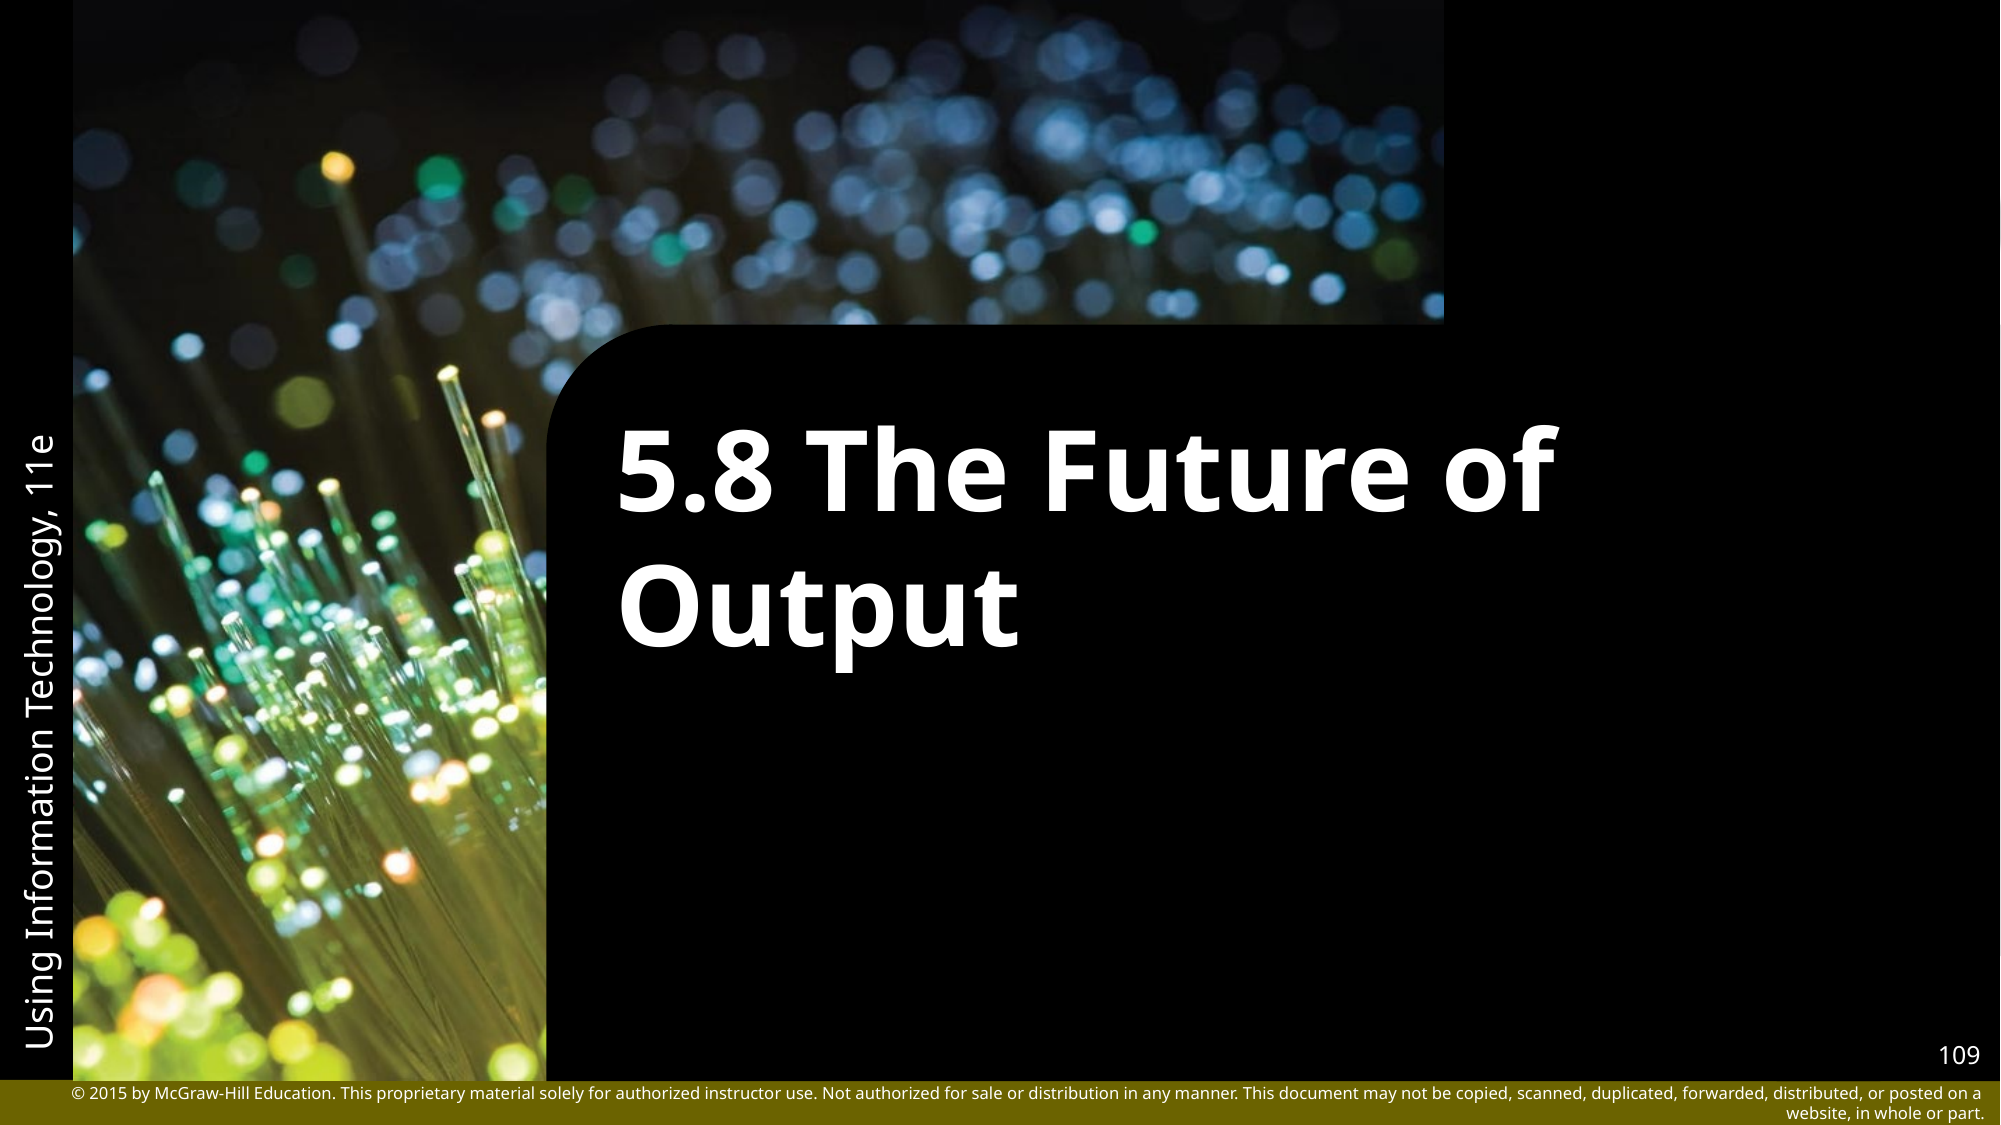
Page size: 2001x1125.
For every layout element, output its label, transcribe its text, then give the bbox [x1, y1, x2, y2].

title 5.8 The Future of Output [600, 377, 1982, 677]
picture [73, 0, 1444, 1081]
slide_number 109 [1795, 1033, 1996, 1079]
